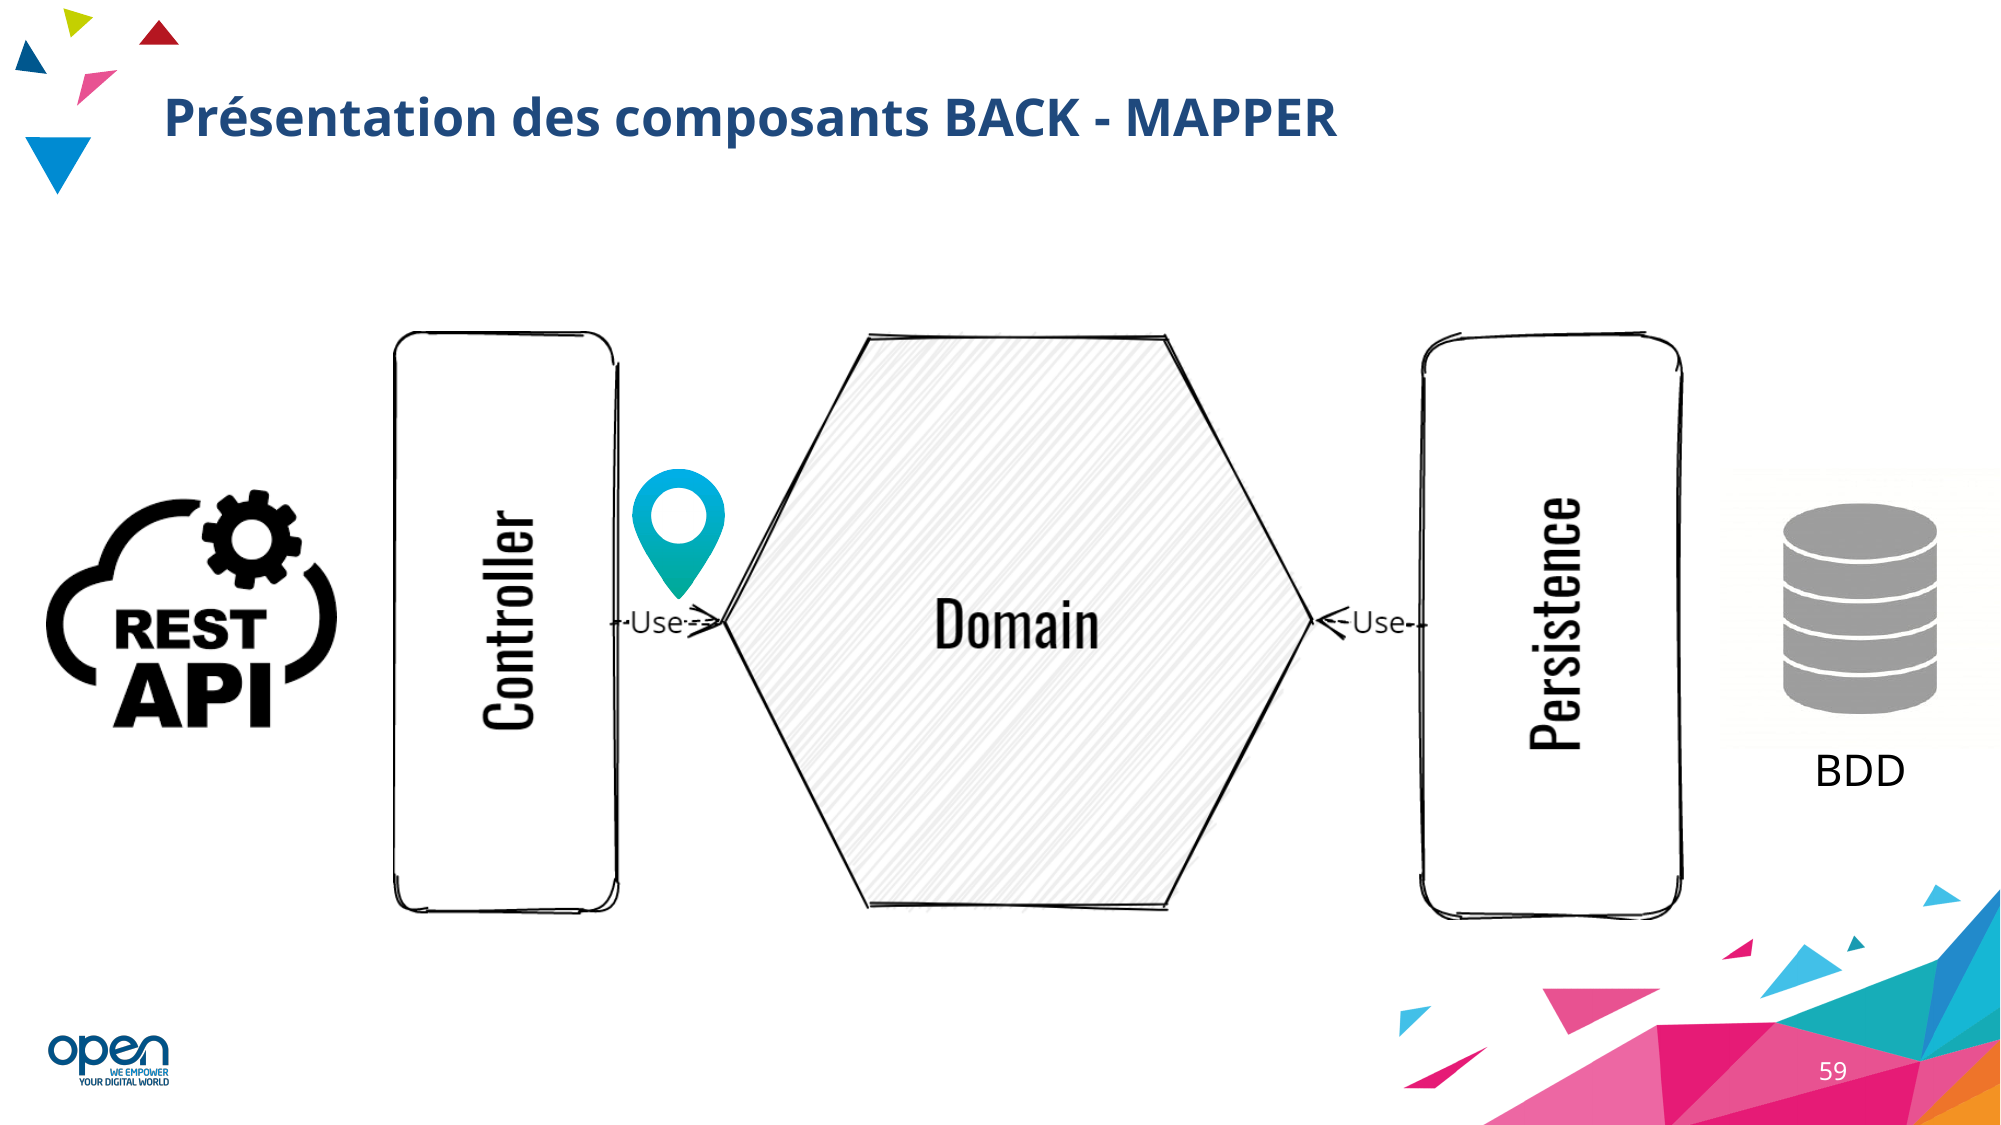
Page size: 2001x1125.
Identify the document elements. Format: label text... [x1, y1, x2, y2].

text_box BDD [1774, 757, 1947, 810]
picture [392, 330, 2001, 1125]
picture [1720, 468, 2000, 749]
picture [37, 1027, 180, 1097]
picture [45, 489, 337, 728]
text_box Présentation des composants BACK - MAPPER [148, 69, 1576, 163]
text_box 59 [1412, 1042, 1863, 1103]
